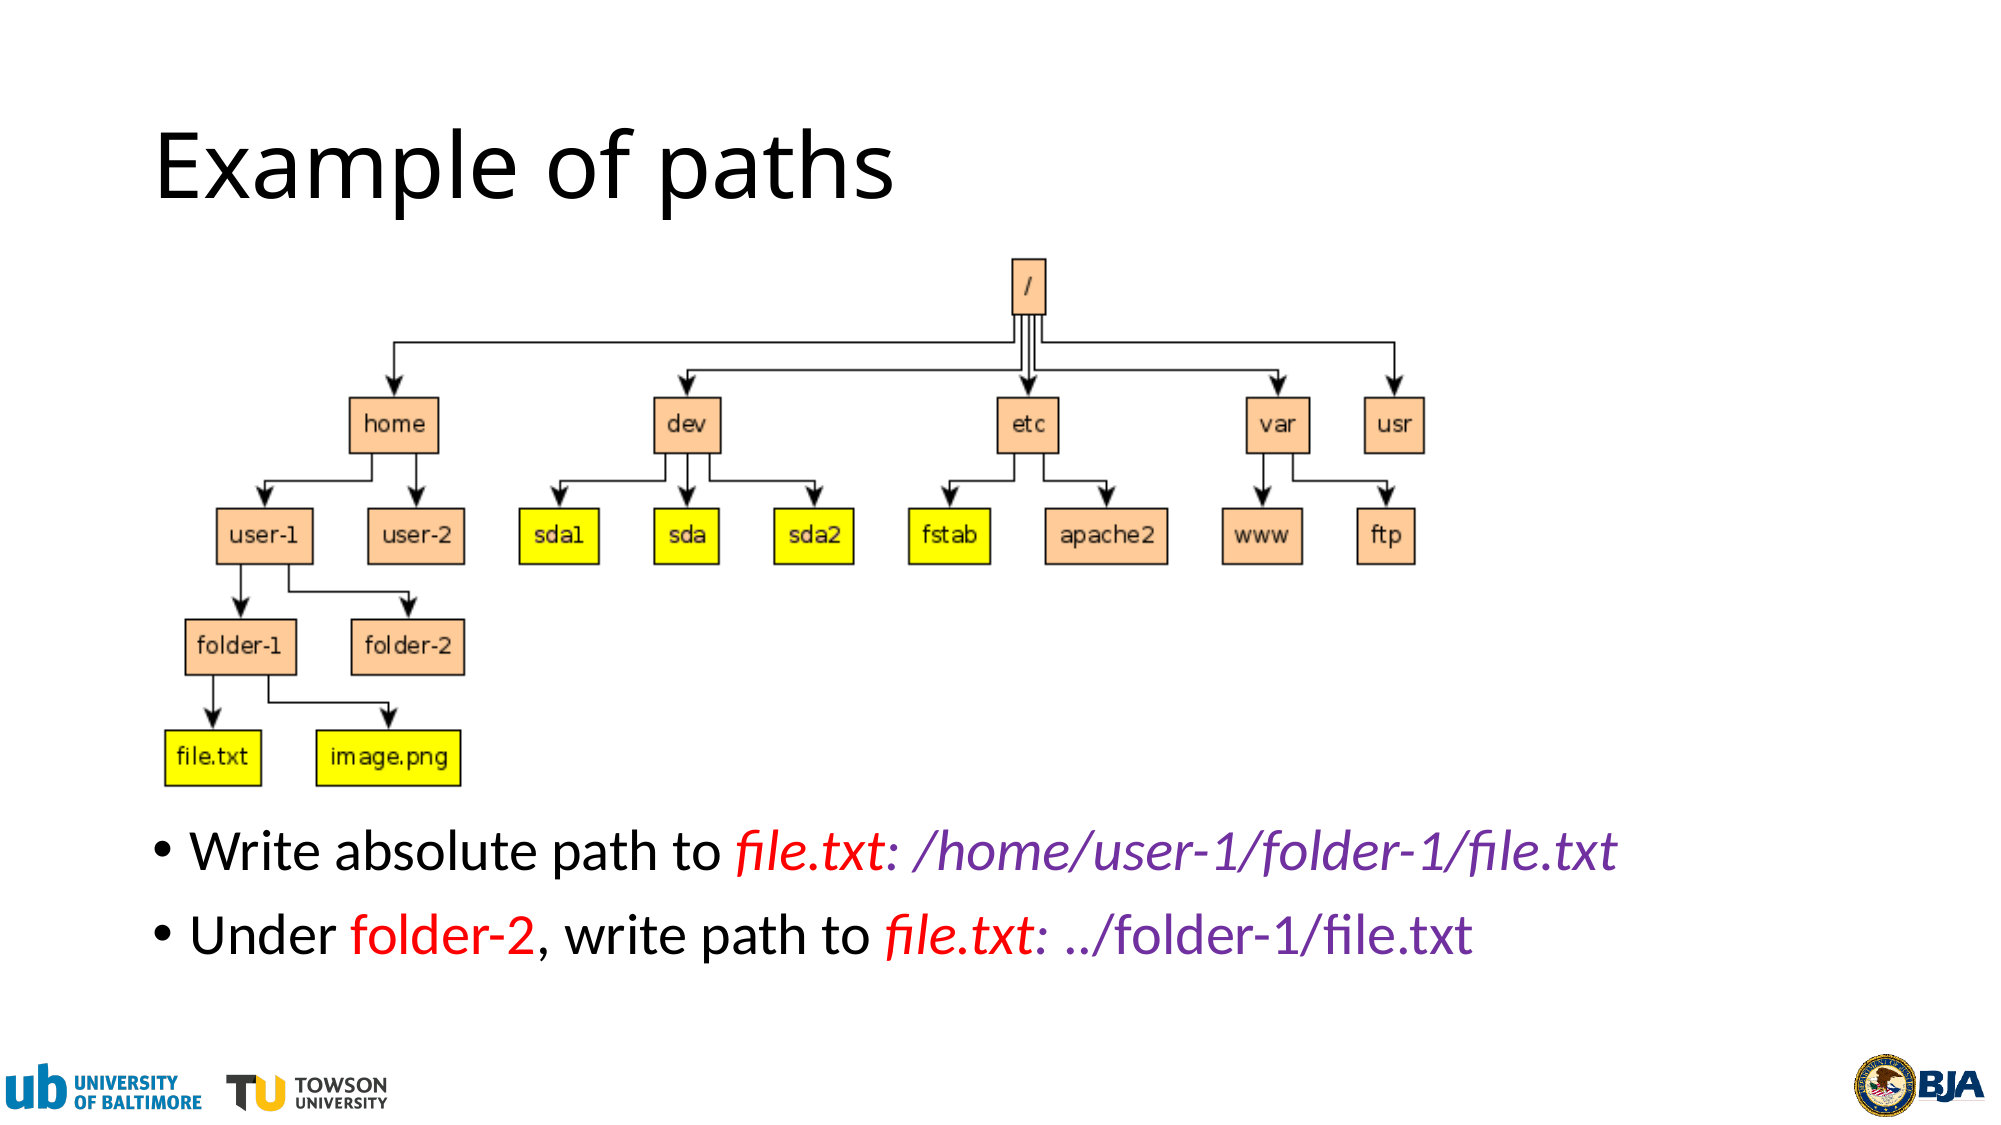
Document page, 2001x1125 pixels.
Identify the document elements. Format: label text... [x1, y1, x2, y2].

picture [0, 1031, 407, 1125]
picture [137, 253, 1453, 813]
list Write absolute path to file.txt: /home/user-1/folder-1/file.txt Under folder-2, write path to file.txt: ../folder-1/file.txt [137, 812, 1863, 1014]
title Example of paths [137, 59, 1863, 278]
picture [1854, 1054, 1986, 1117]
